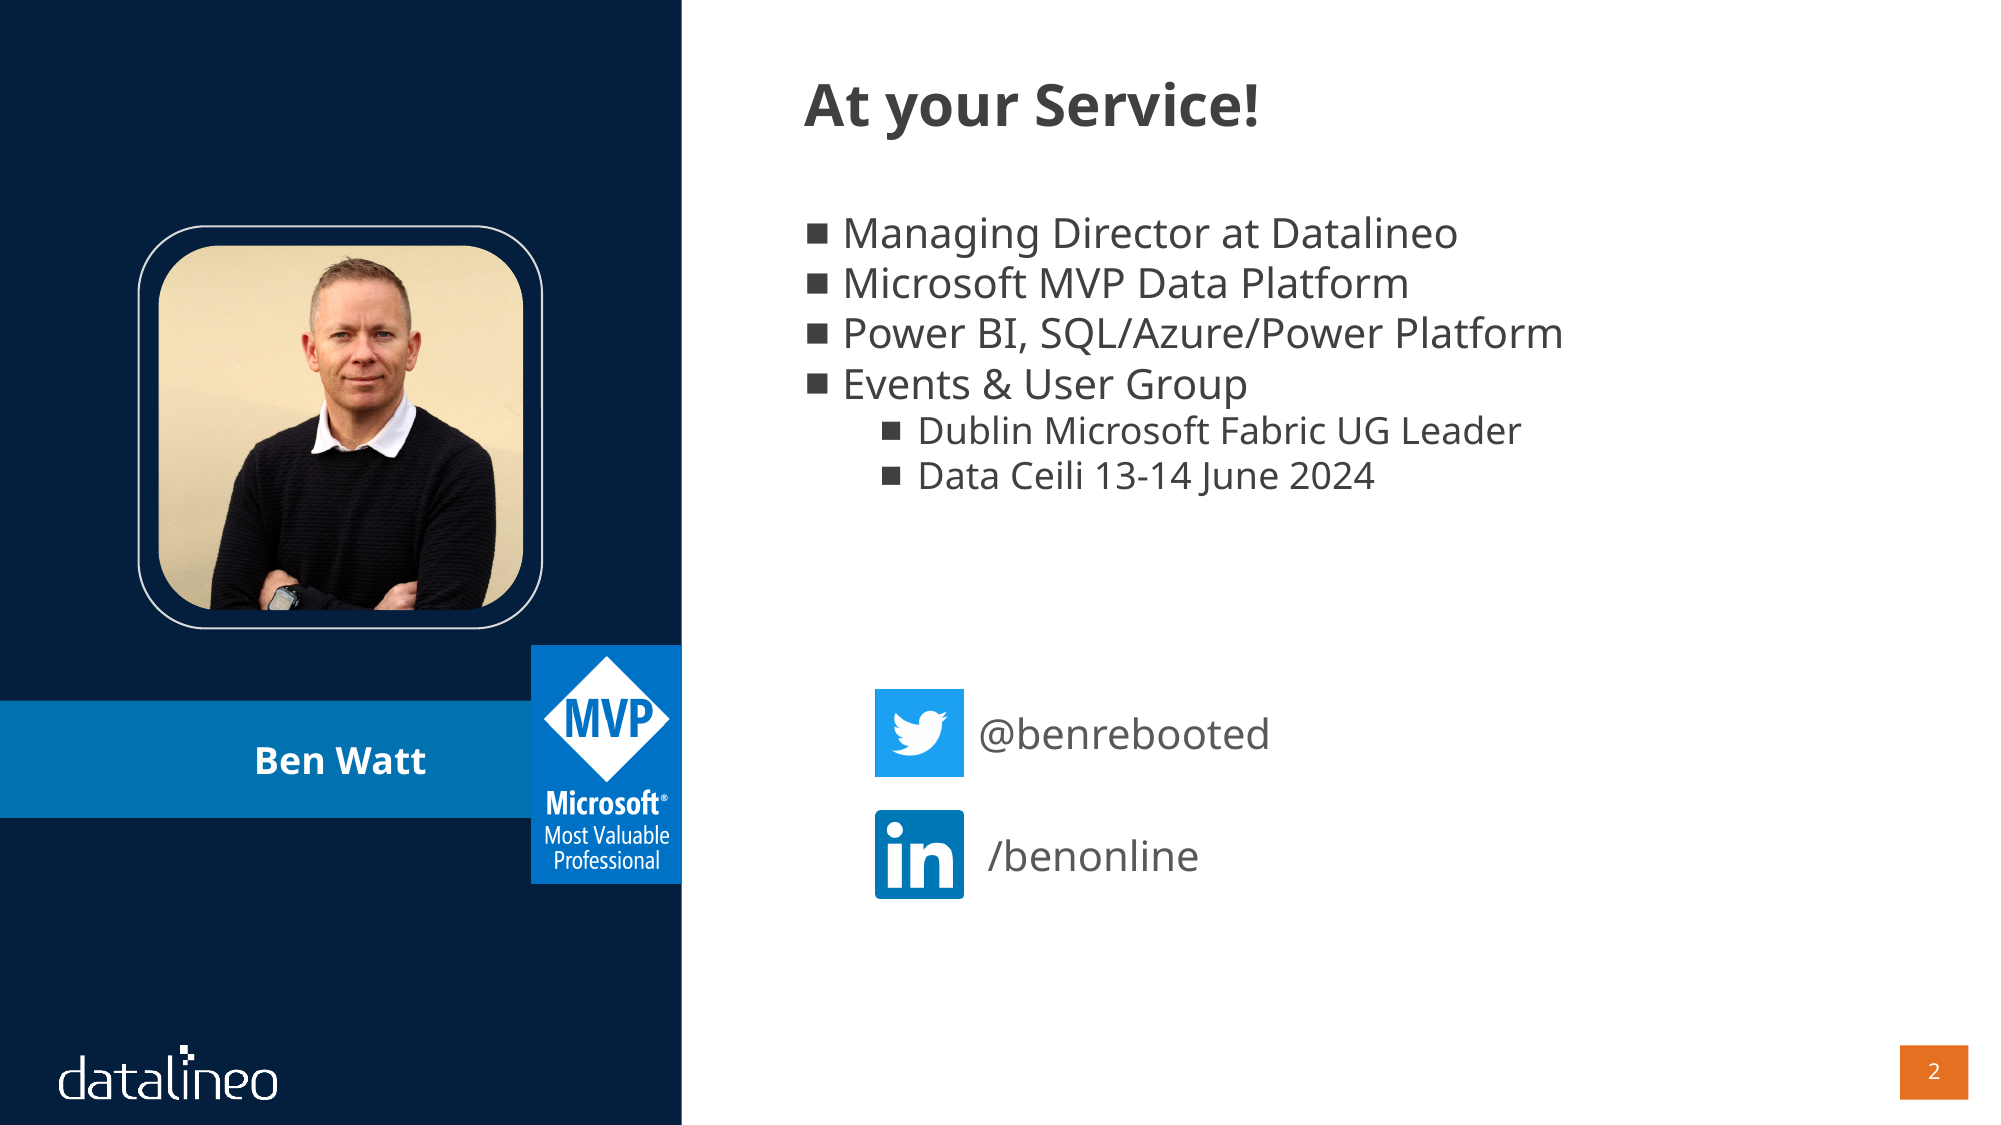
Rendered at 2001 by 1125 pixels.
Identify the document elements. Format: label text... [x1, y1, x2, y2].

picture [888, 823, 902, 837]
list Managing Director at Datalineo Microsoft MVP Data Platform Power BI, SQL/Azure/Power Platform Events & User Group Dublin Microsoft Fabric UG Leader Data Ceili 13-14 June 2024 [790, 199, 1862, 628]
picture [875, 689, 964, 778]
title At your Service! [790, 67, 1812, 149]
picture [888, 844, 901, 887]
picture [59, 1045, 277, 1100]
slide_number 2 [1900, 1045, 1969, 1100]
picture [531, 645, 682, 884]
text_box /benonline [972, 821, 1428, 887]
picture [911, 843, 952, 887]
list Ben Watt [0, 700, 531, 818]
text_box @benrebooted [964, 700, 1419, 766]
picture [158, 245, 524, 611]
